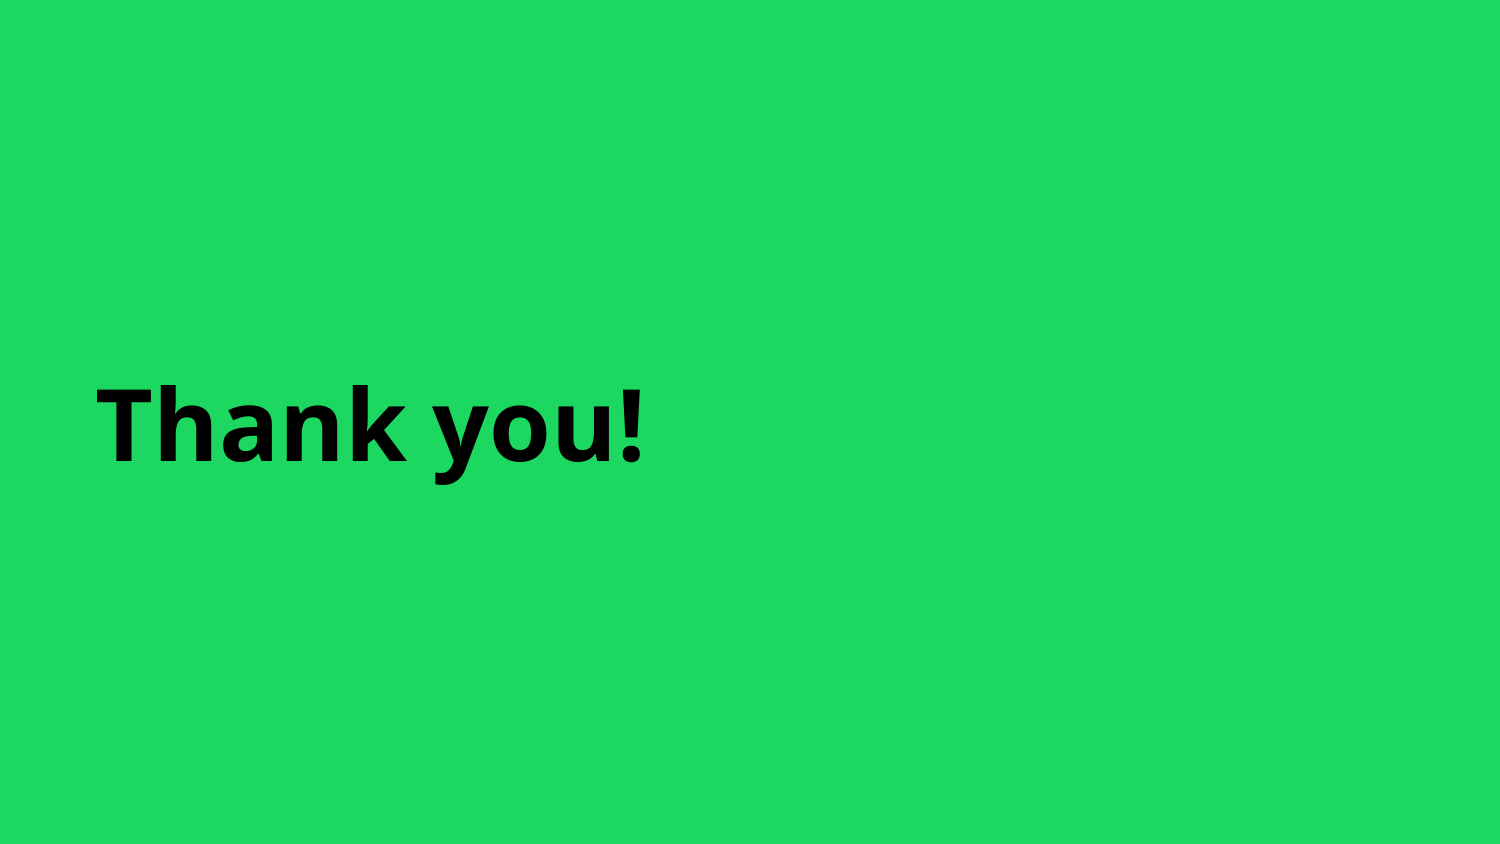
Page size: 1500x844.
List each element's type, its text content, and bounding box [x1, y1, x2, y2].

title Thank you! [80, 86, 1000, 758]
